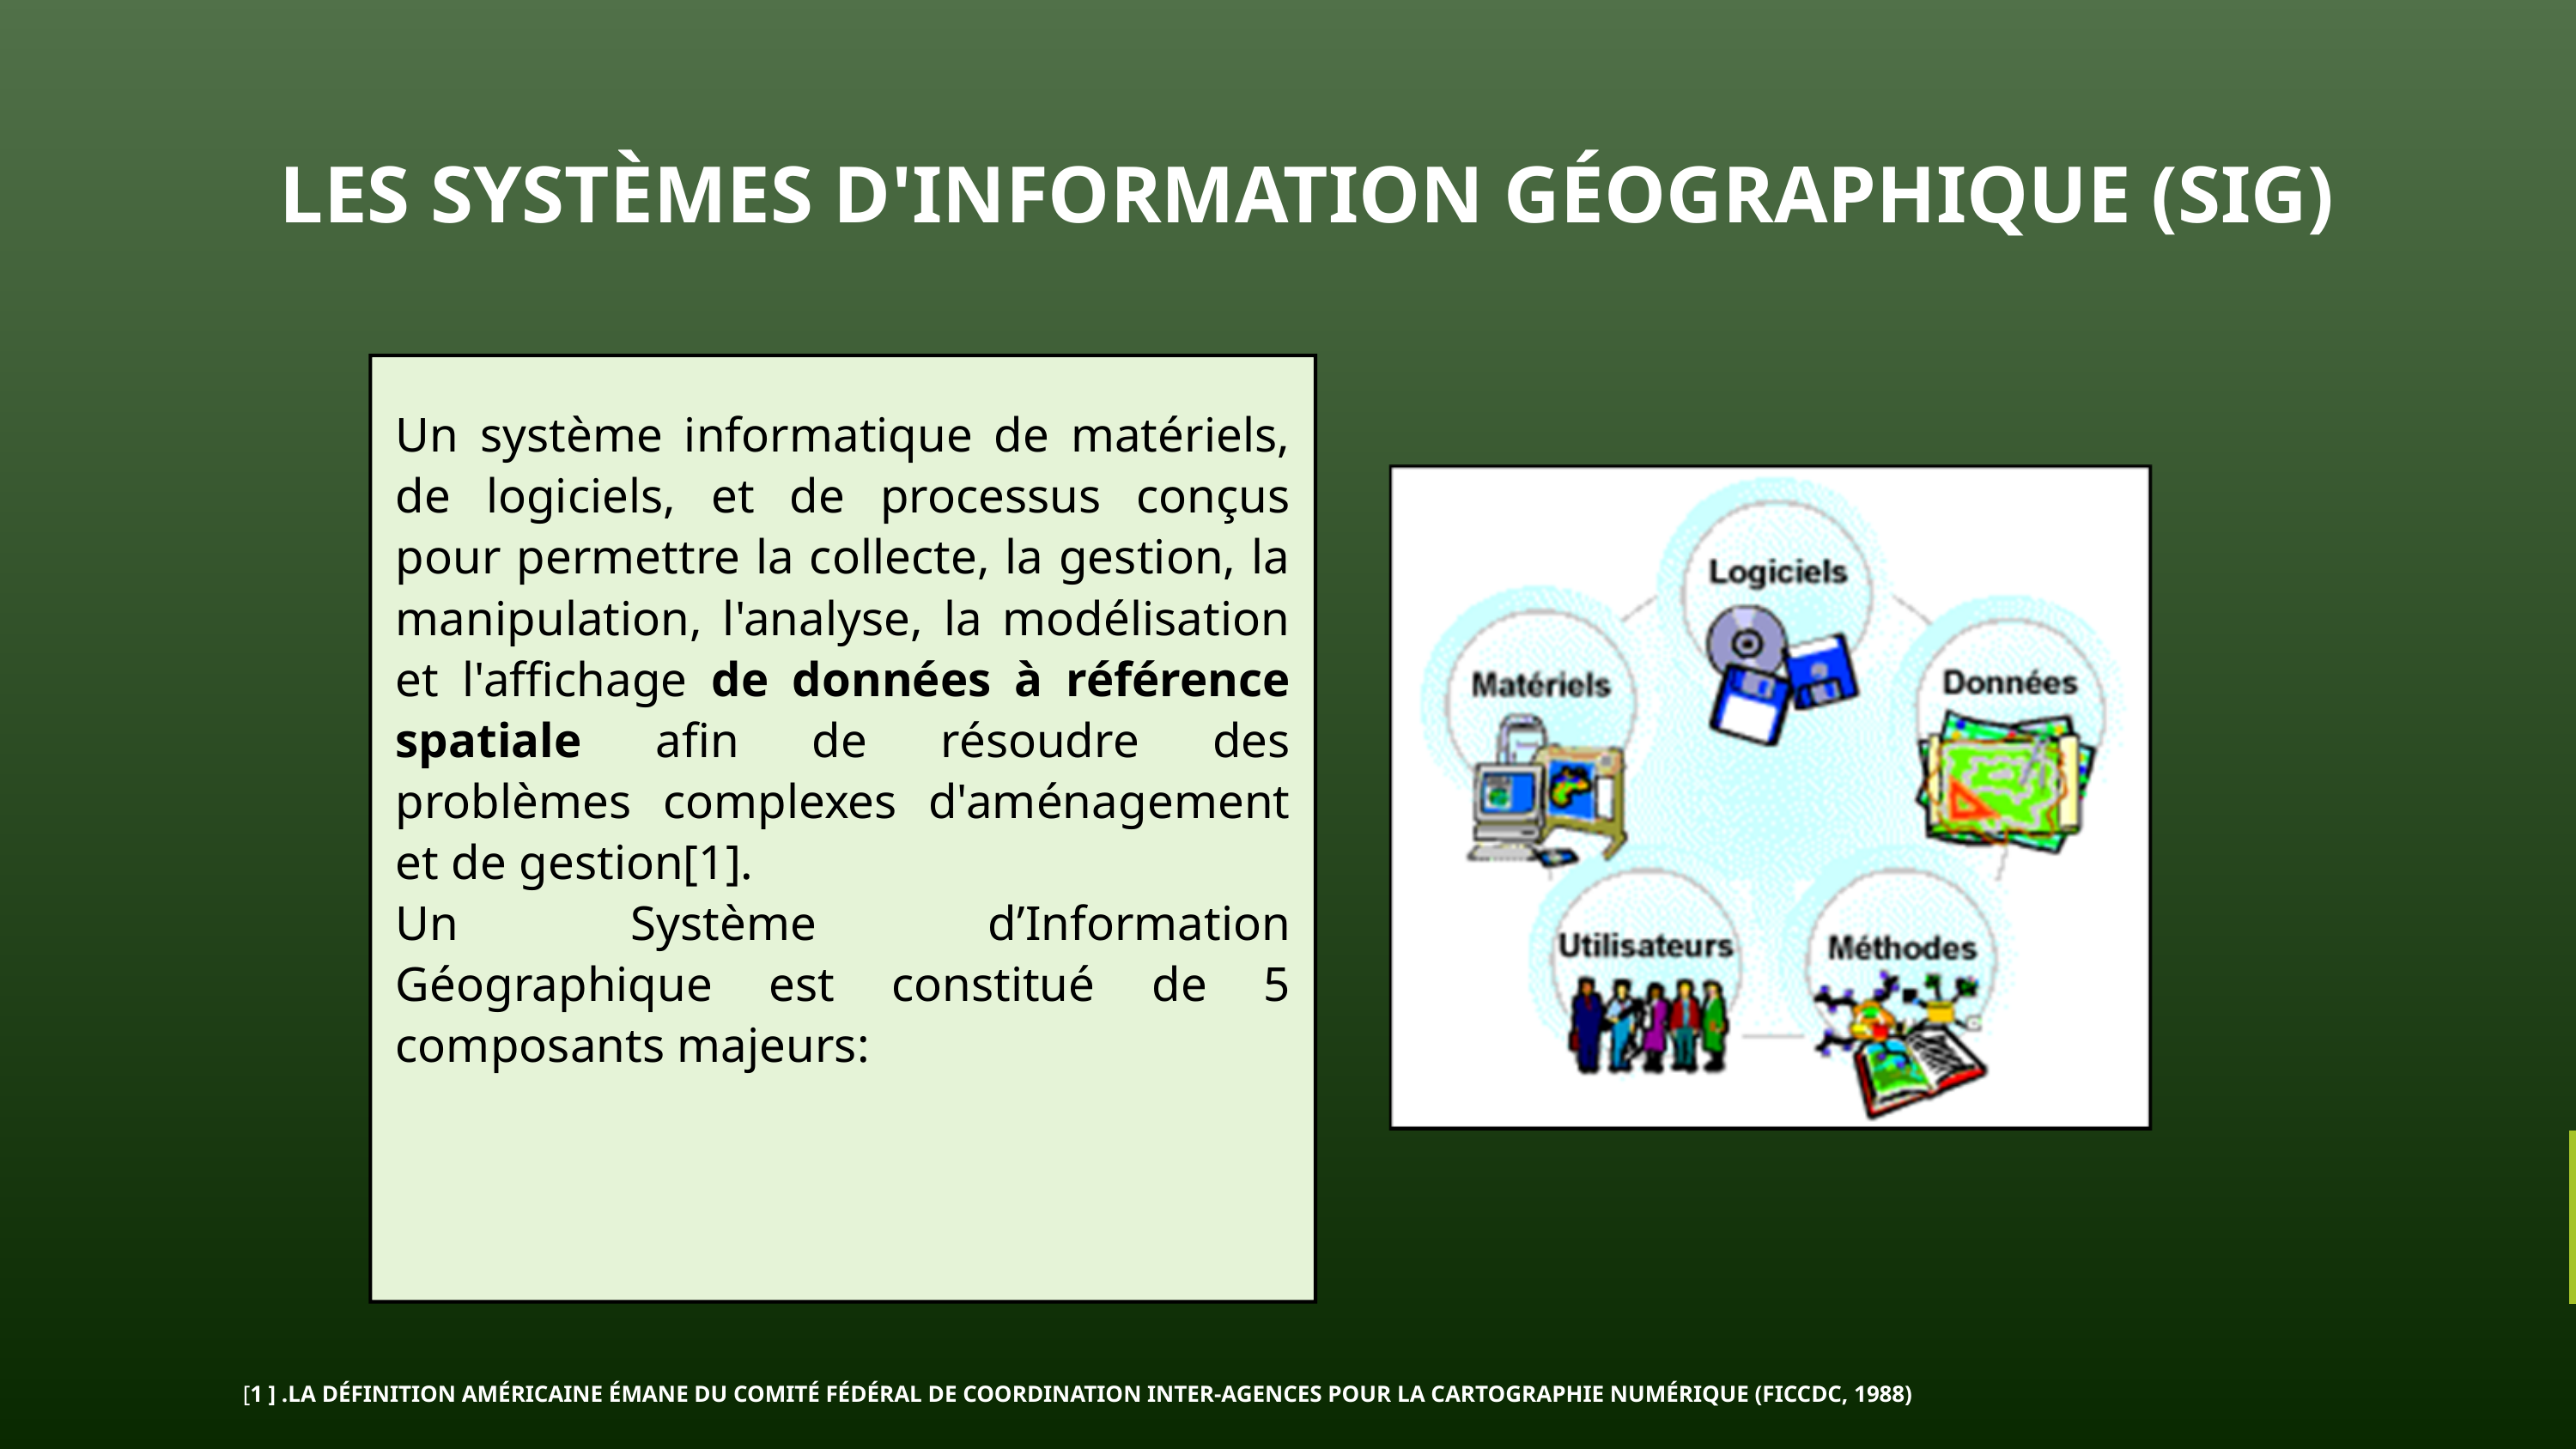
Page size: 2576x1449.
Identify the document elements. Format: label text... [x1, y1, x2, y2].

text_box [1388, 464, 2153, 1131]
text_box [2568, 1130, 2576, 1304]
text_box LES SYSTÈMES D'INFORMATION GÉOGRAPHIQUE (SIG) [32, 144, 2576, 239]
text_box [1 ] .LA DÉFINITION AMÉRICAINE ÉMANE DU COMITÉ FÉDÉRAL DE COORDINATION INTER-AGENCES POUR LA CARTOGRAPHIE NUMÉRIQUE (FICCDC, 1988) [196, 1379, 1960, 1407]
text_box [368, 353, 1318, 1304]
